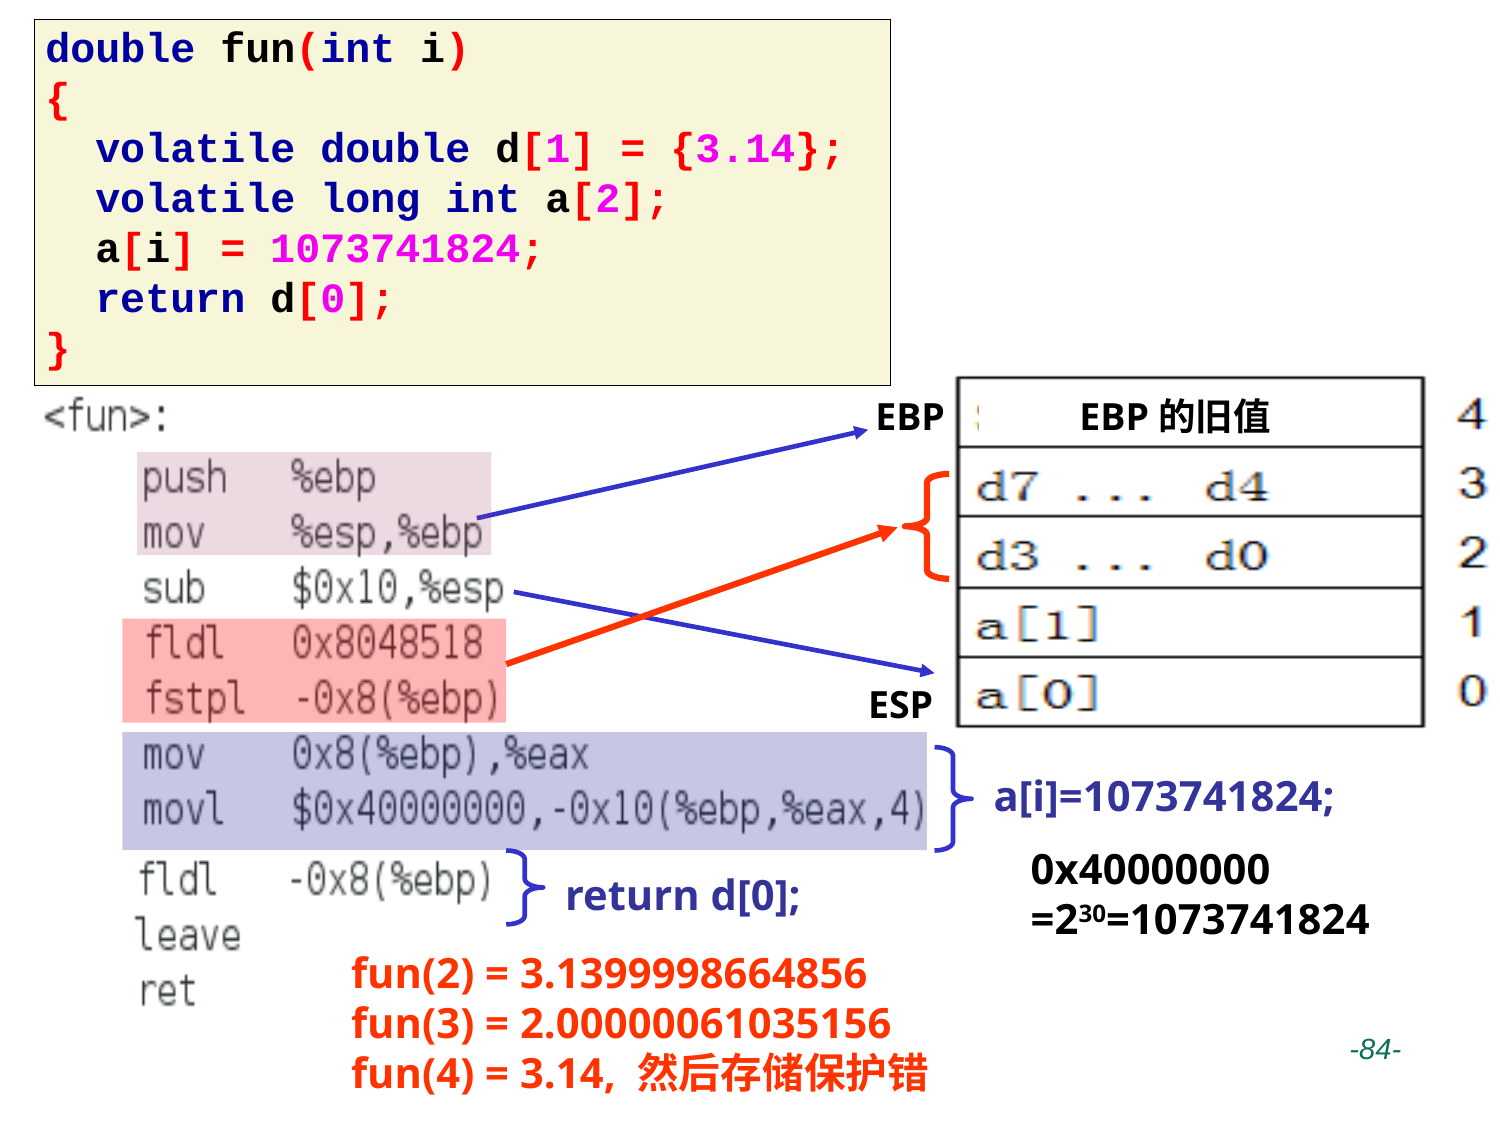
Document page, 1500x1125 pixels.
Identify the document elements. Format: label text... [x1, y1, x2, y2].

text_box double fun(int i) { volatile double d[1] = {3.14}; volatile long int a[2]; a[i] = 1073741824; return d[0]; } [34, 19, 891, 386]
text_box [934, 746, 1408, 851]
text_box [122, 473, 950, 723]
text_box fun(2) = 3.1399998664856 fun(3) = 2.00000061035156 fun(4) = 3.14, 然后存储保护错 [336, 939, 1087, 1104]
text_box 0x40000000 =230=1073741824 [1015, 835, 1466, 951]
text_box EBP [860, 385, 933, 391]
slide_number -84- [1257, 1023, 1425, 1102]
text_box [506, 850, 979, 927]
picture [40, 370, 1500, 1028]
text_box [136, 429, 869, 556]
